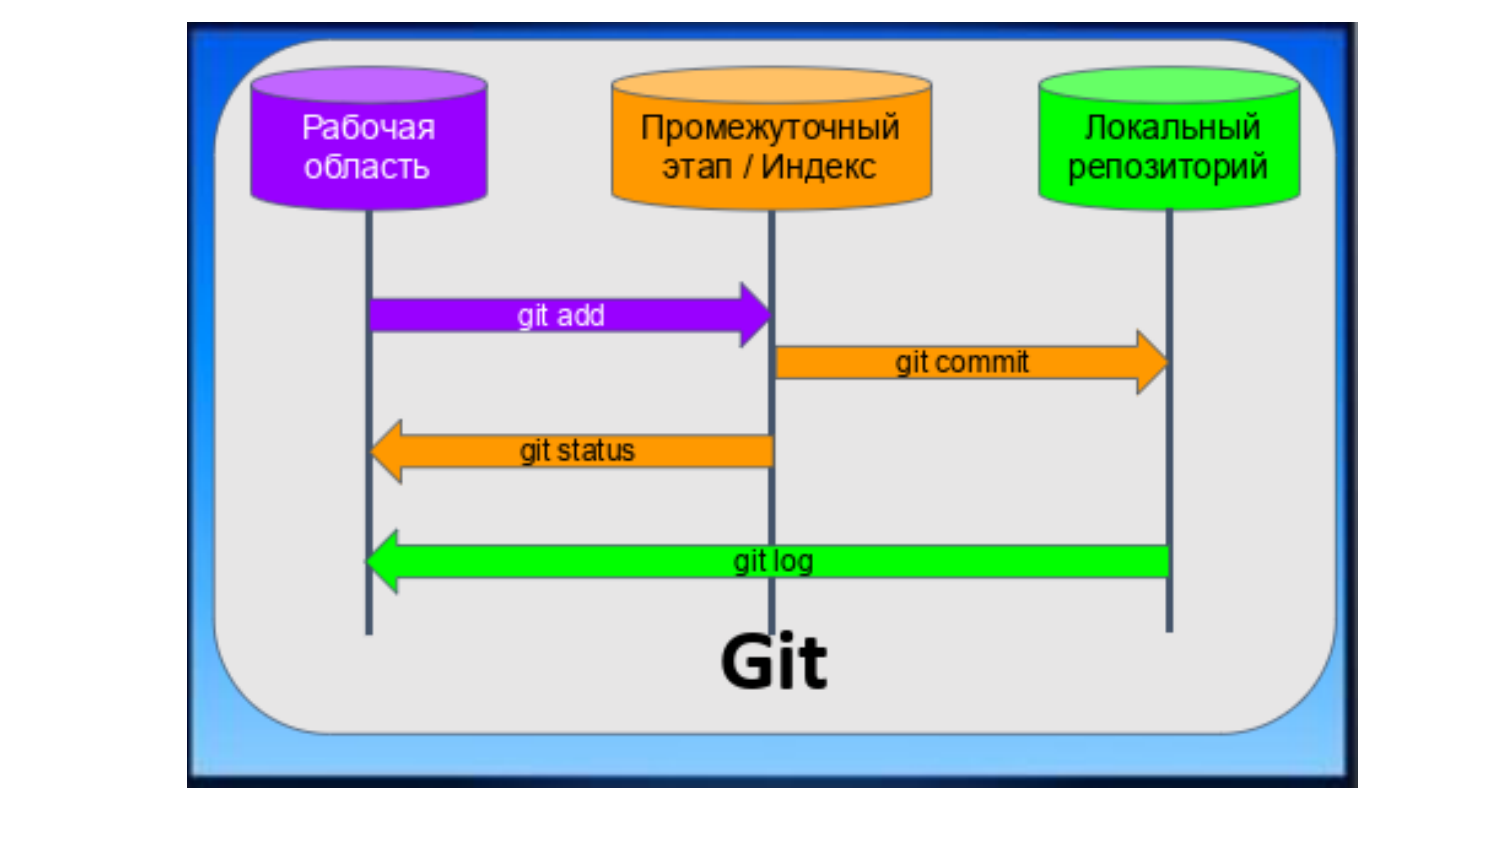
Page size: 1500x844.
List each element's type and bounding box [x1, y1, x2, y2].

picture [187, 22, 1358, 788]
